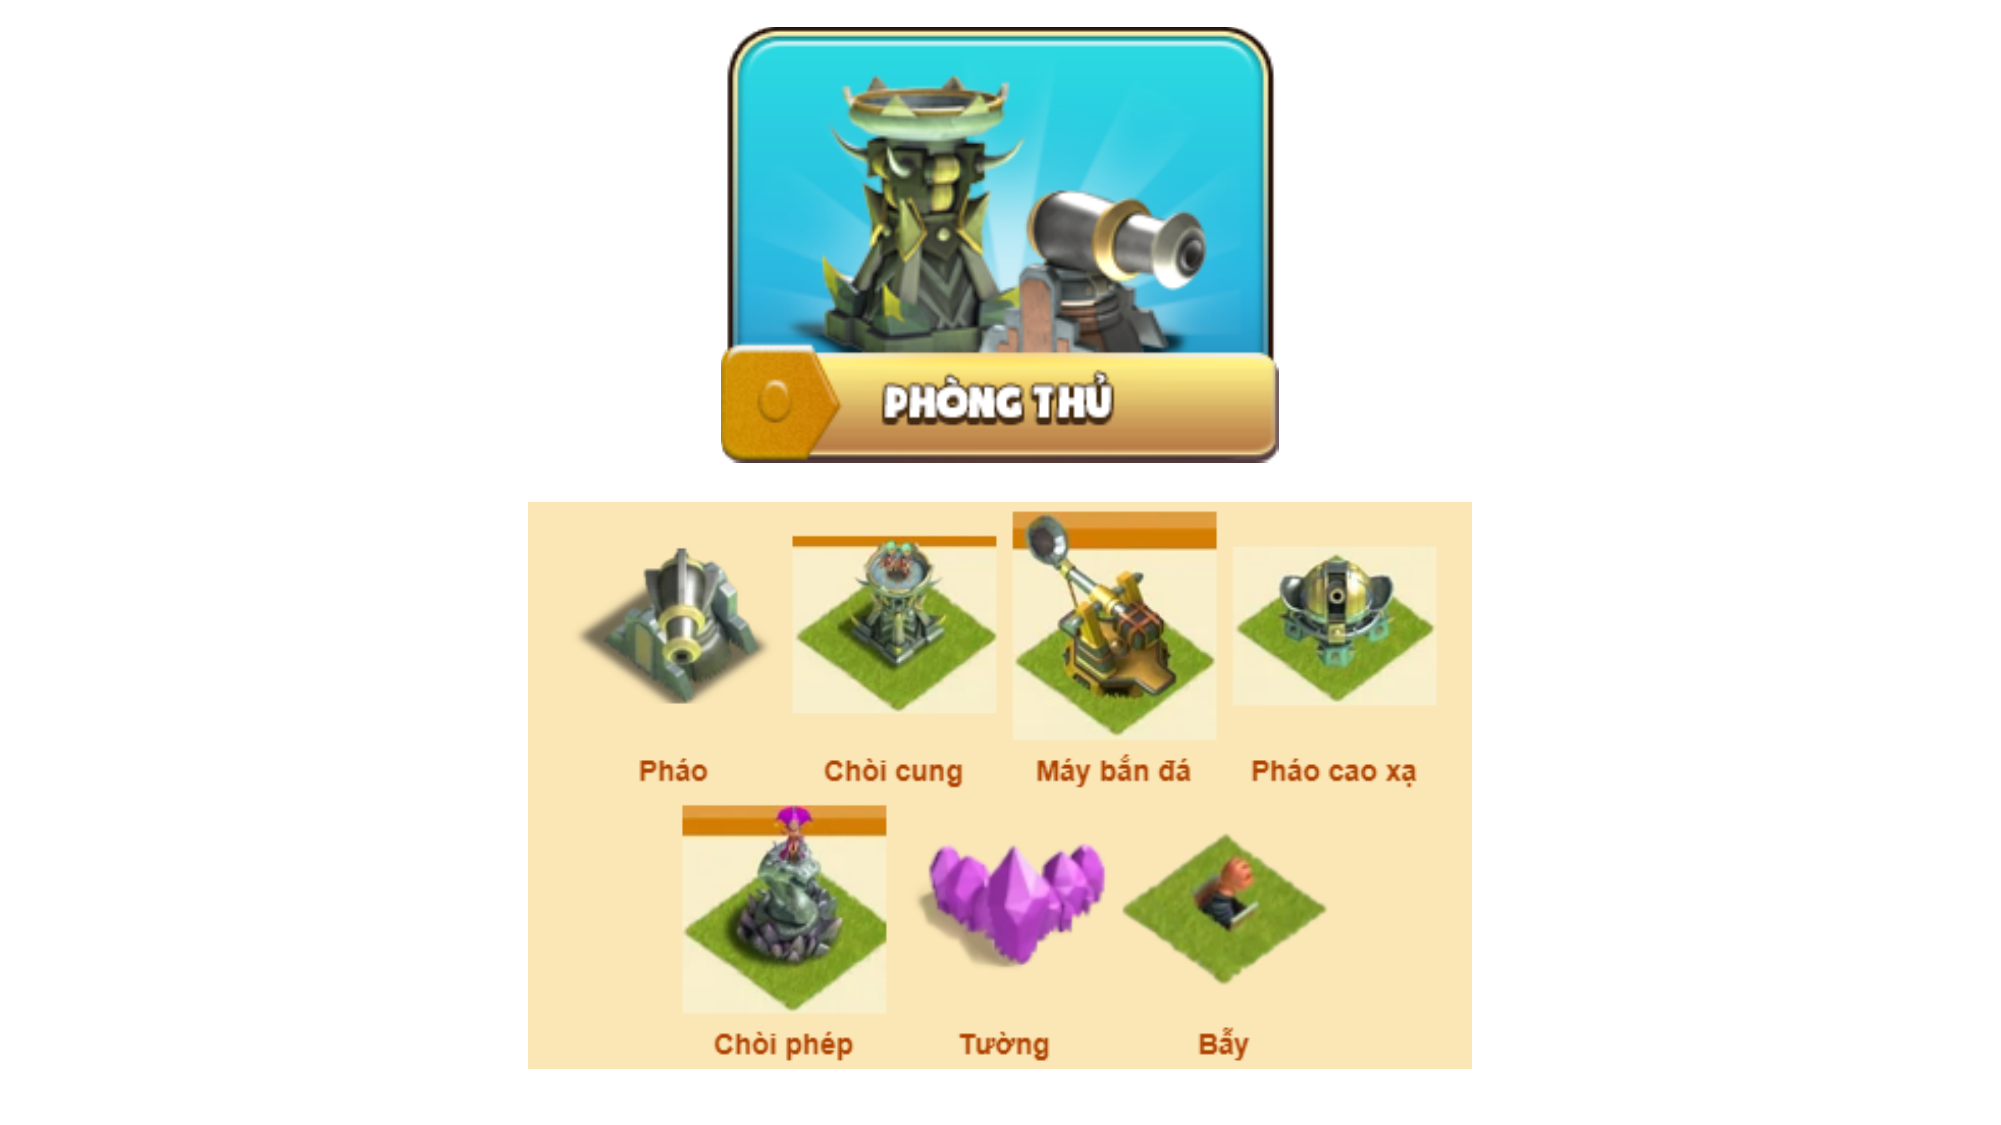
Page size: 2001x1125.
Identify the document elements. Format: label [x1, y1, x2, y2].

picture [721, 27, 1279, 463]
picture [528, 502, 1472, 1069]
